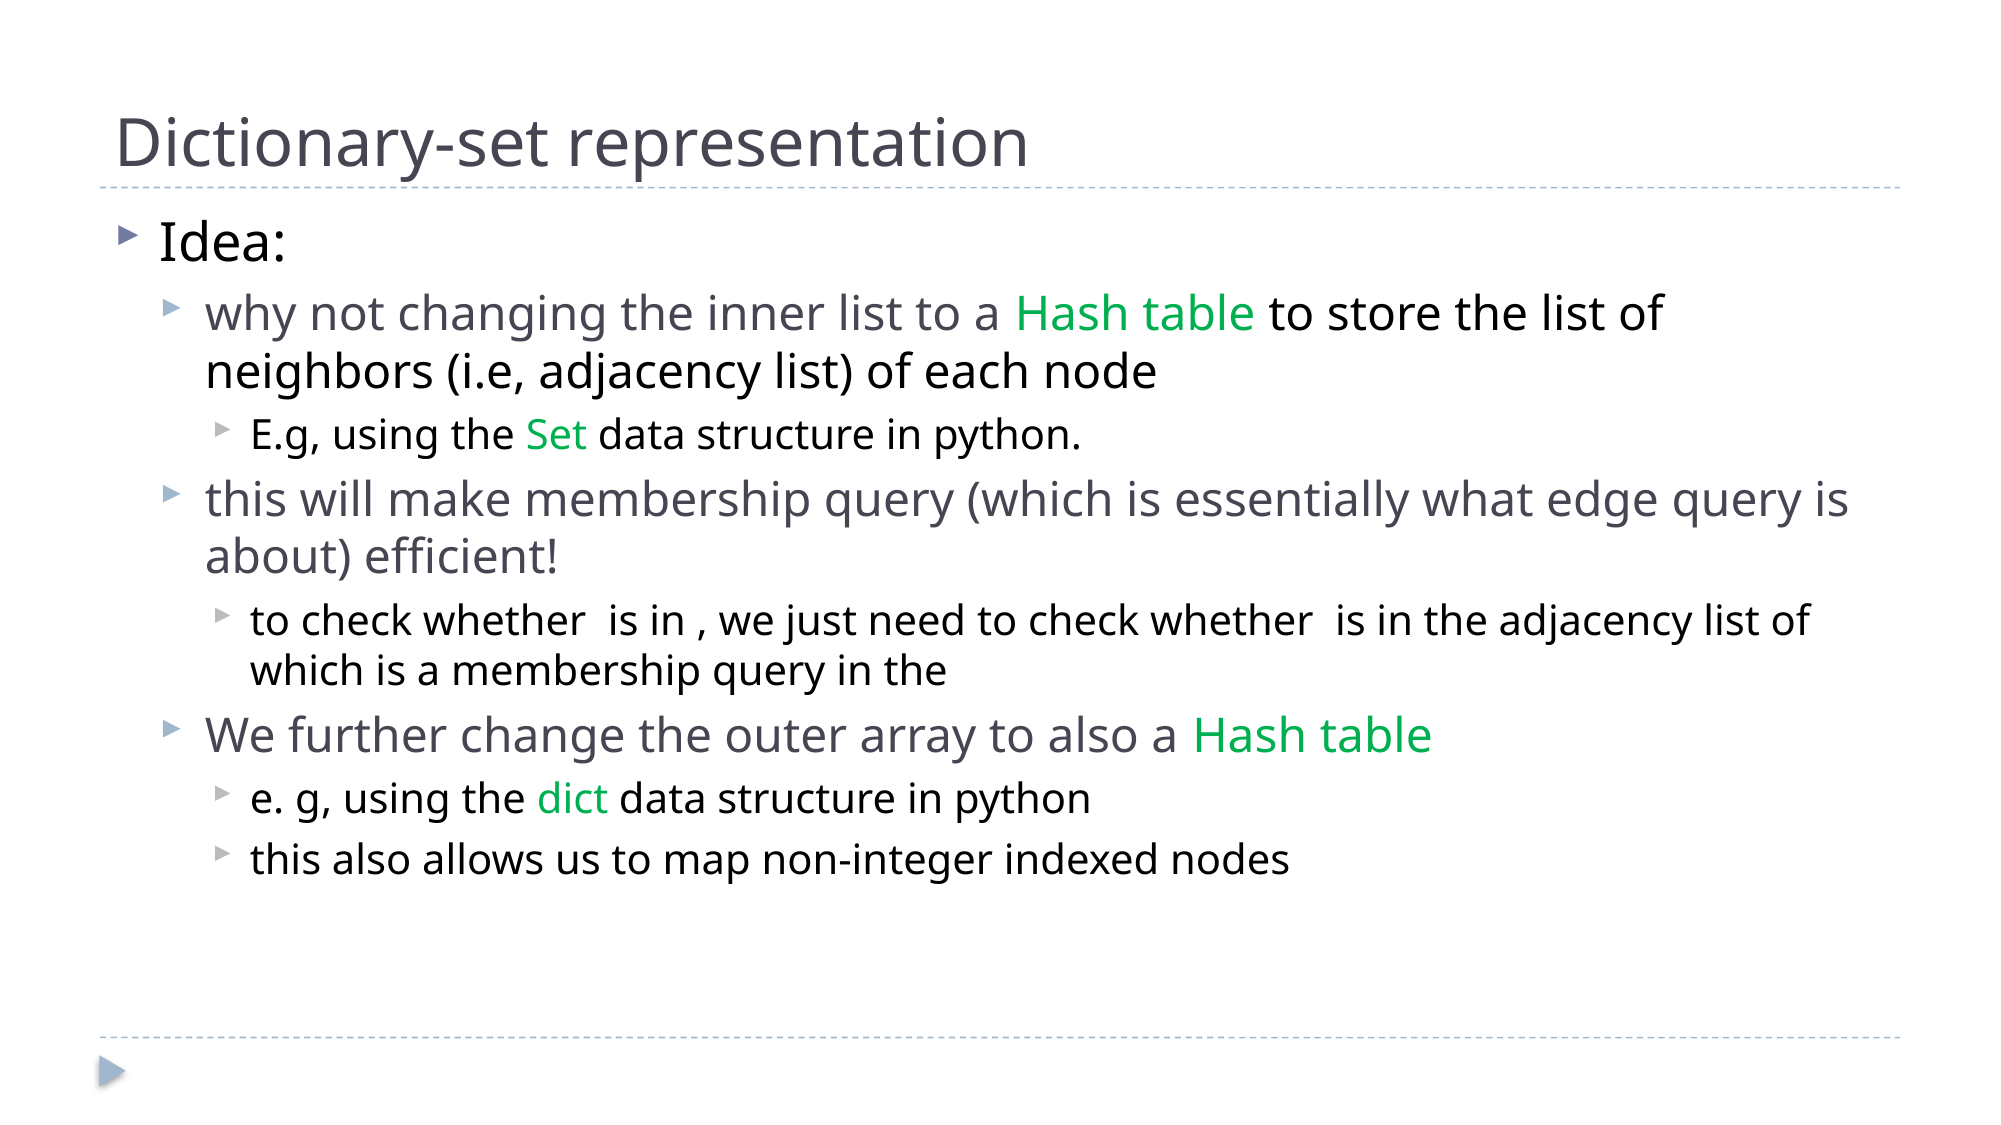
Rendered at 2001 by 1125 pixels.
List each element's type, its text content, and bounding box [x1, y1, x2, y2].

title Dictionary-set representation [99, 24, 1901, 188]
